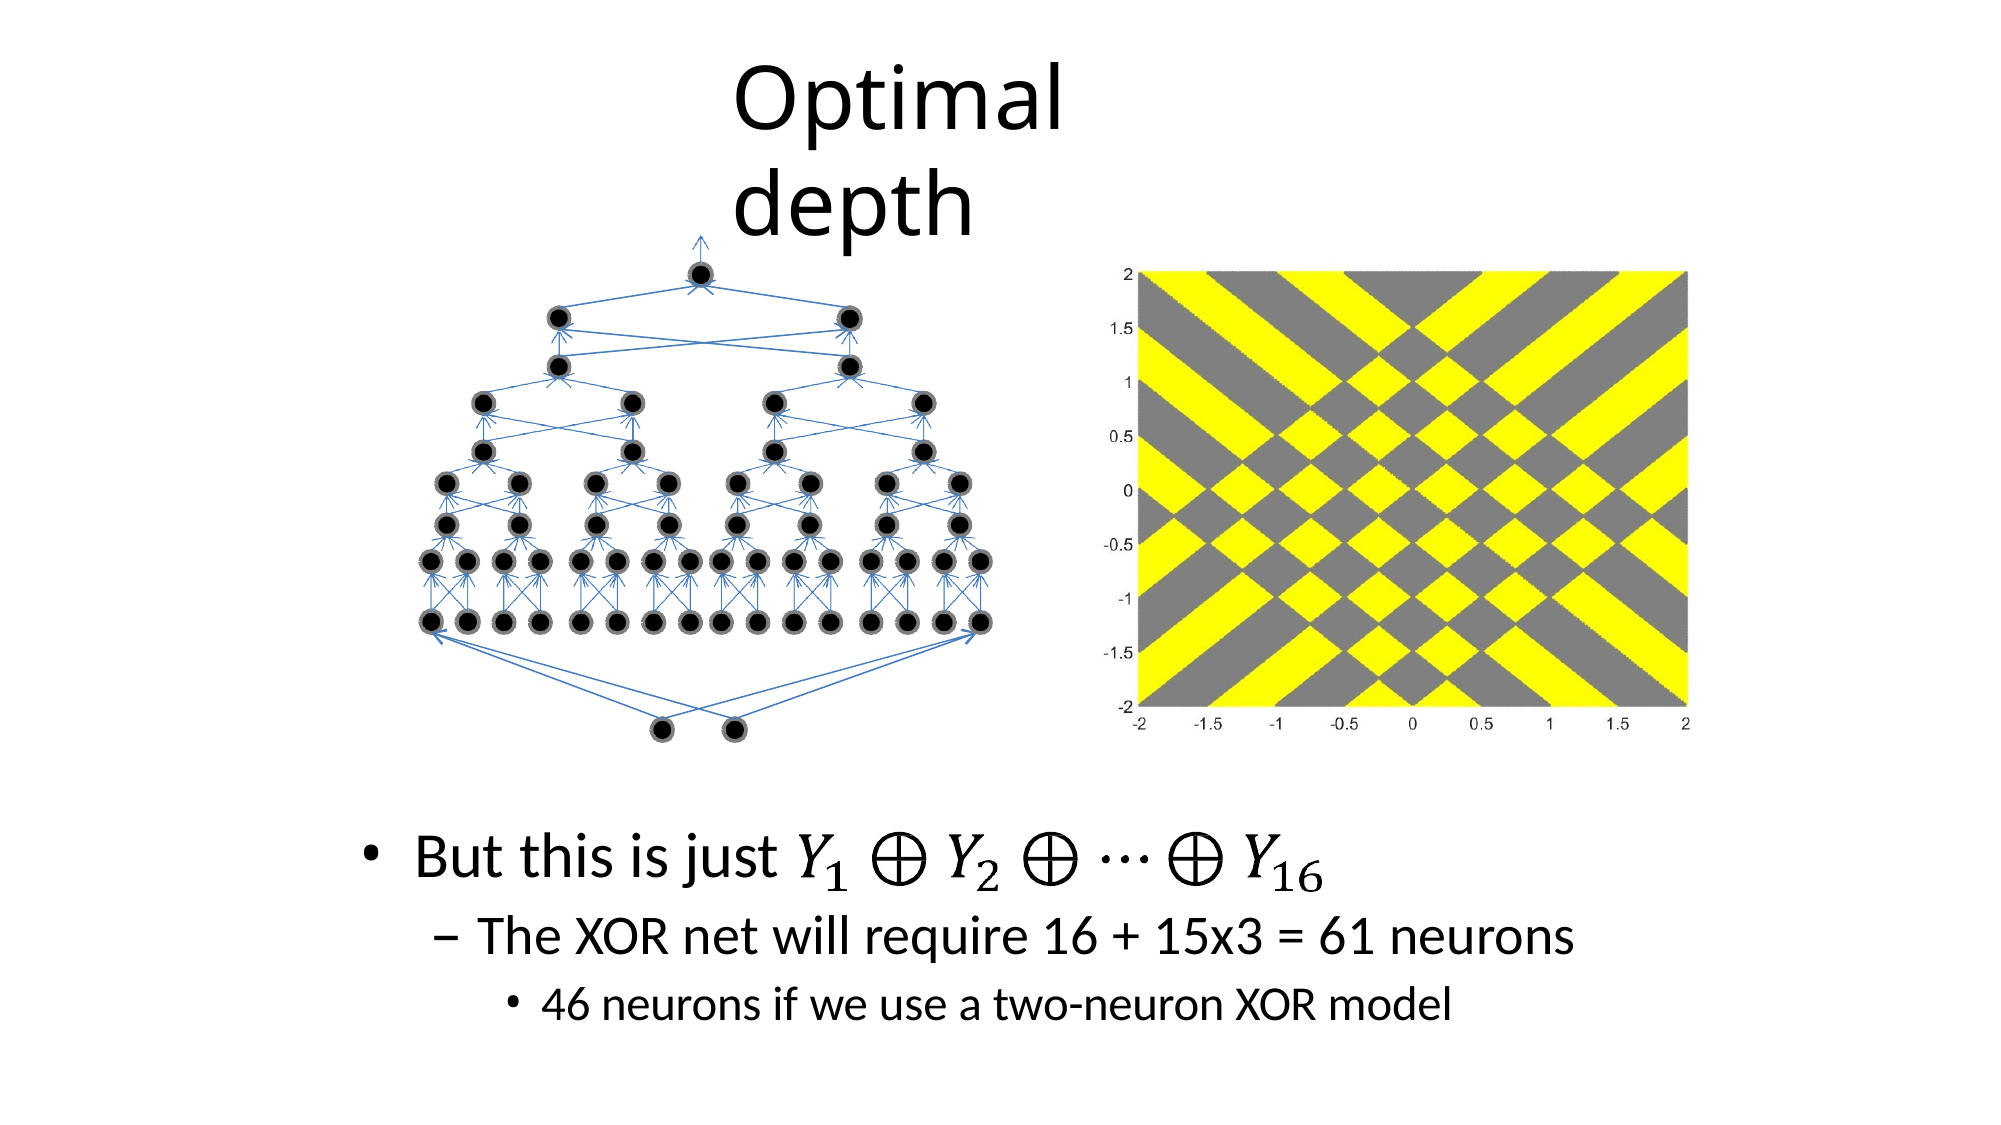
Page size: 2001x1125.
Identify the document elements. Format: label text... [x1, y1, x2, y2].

text_box But this is just The XOR net will require 16 + 15x3 = 61 neurons 46 neurons if we use a two-neuron XOR model [357, 802, 1584, 1031]
title Optimal depth [729, 38, 1271, 253]
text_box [948, 834, 998, 891]
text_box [798, 834, 847, 891]
picture [1099, 258, 1697, 730]
picture [1299, 860, 1322, 892]
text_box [418, 234, 993, 743]
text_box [1245, 834, 1293, 891]
